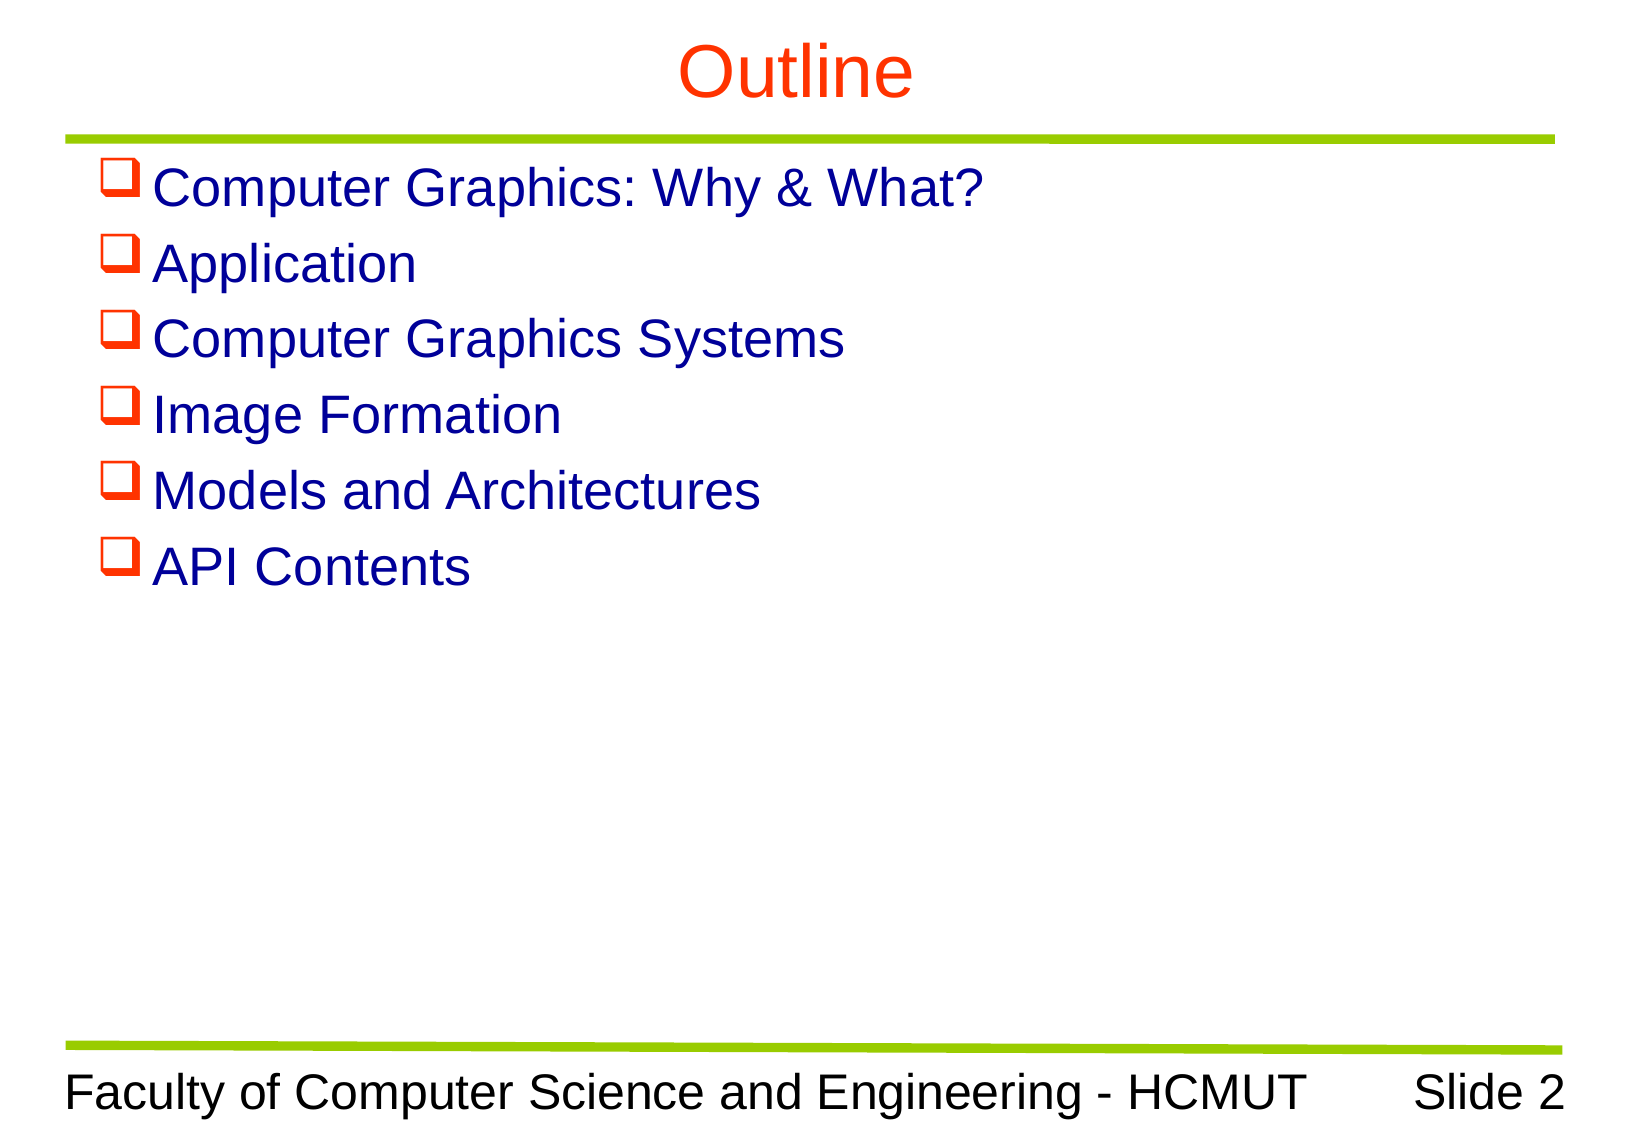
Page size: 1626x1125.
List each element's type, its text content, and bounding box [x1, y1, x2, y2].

title Outline [50, 15, 1544, 121]
list Computer Graphics: Why & What? Application Computer Graphics Systems Image Formation Models and Architectures API Contents [81, 144, 1544, 1033]
